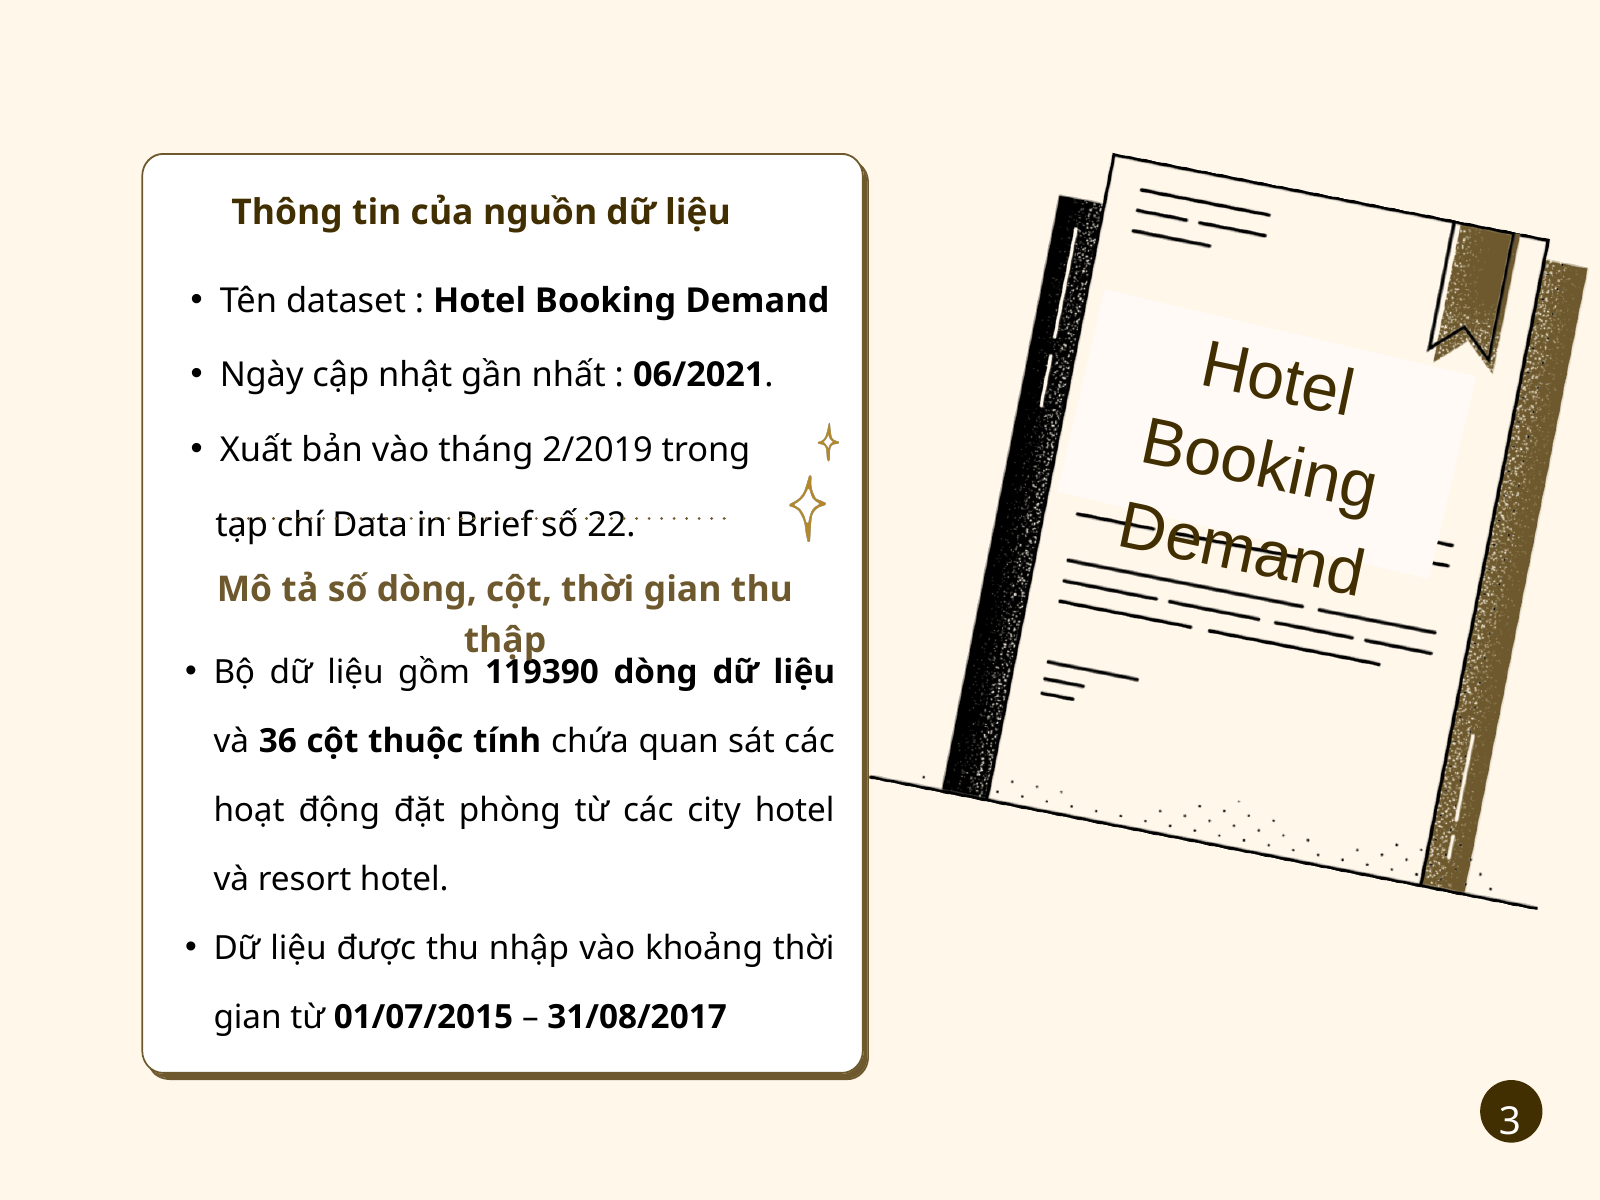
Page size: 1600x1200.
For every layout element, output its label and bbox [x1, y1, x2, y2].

picture [870, 130, 1600, 909]
text_box [141, 152, 870, 1081]
text_box [1479, 1079, 1543, 1143]
picture [791, 421, 835, 542]
